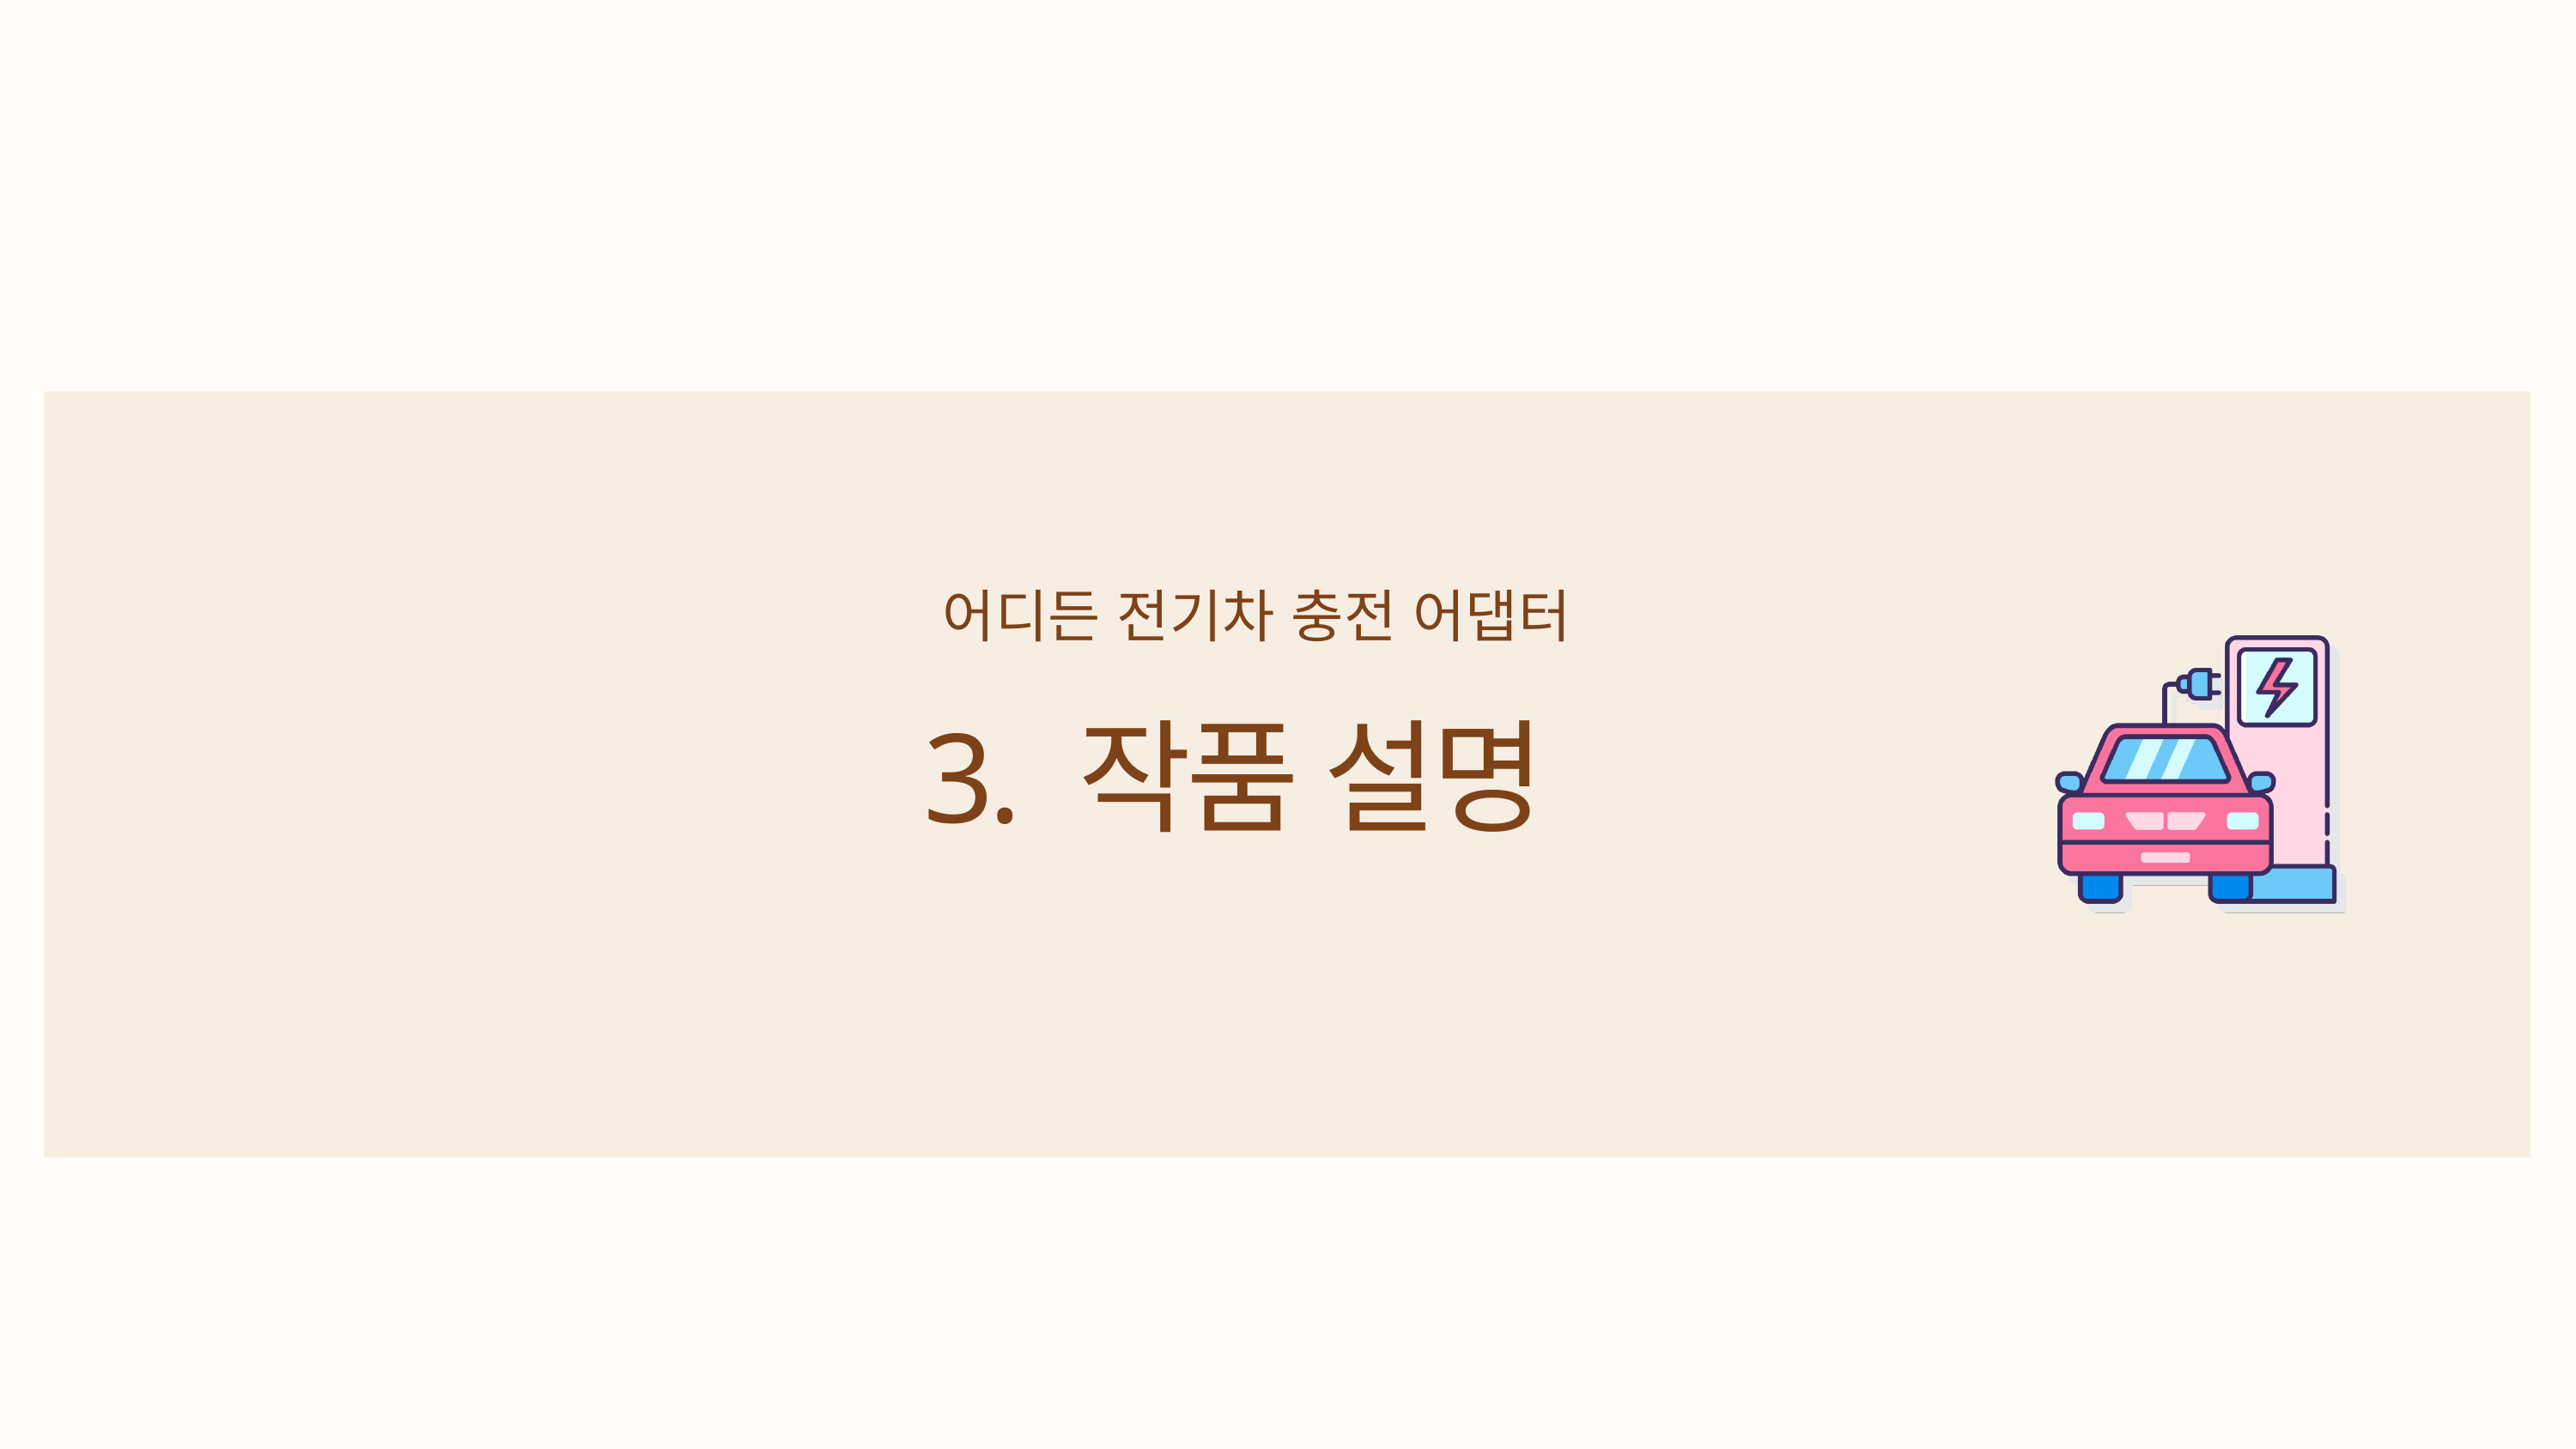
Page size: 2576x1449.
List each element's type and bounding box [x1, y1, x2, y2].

text_box [44, 391, 2532, 1160]
picture [2050, 623, 2351, 925]
